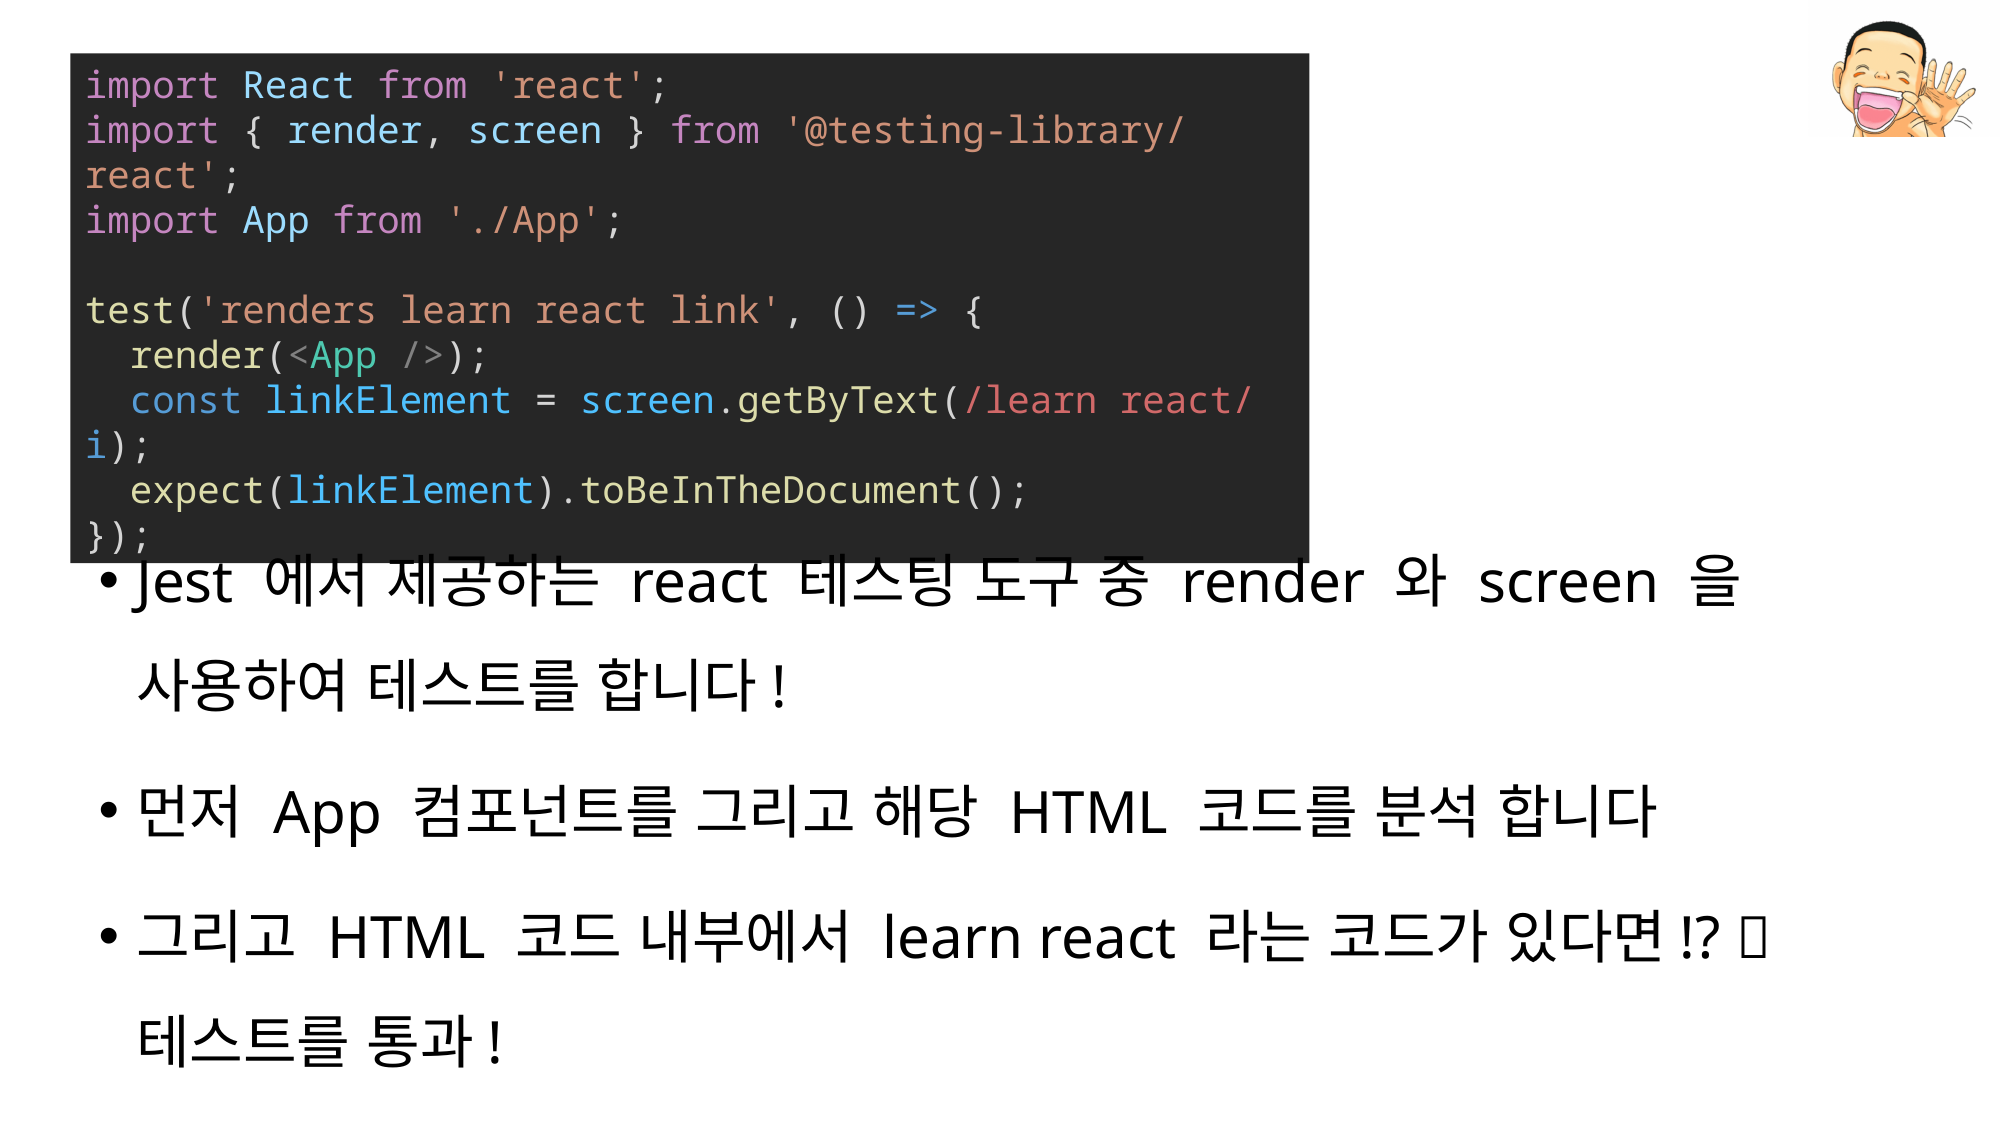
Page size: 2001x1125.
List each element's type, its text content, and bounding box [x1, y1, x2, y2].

text_box import React from 'react'; import { render, screen } from '@testing-library/react'; import App from './App'; test('renders learn react link', () => { render(<App />); const linkElement = screen.getByText(/learn react/i); expect(linkElement).toBeInTheDocument(); }); [70, 53, 1310, 564]
list Jest 에서 제공하는 react 테스팅 도구 중 render 와 screen 을 사용하여 테스트를 합니다! 먼저 App 컴포넌트를 그리고 해당 HTML 코드를 분석 합니다 그리고 HTML 코드 내부에서 learn react 라는 코드가 있다면!?  테스트를 통과! [83, 501, 1931, 1125]
picture [1808, 0, 2000, 137]
